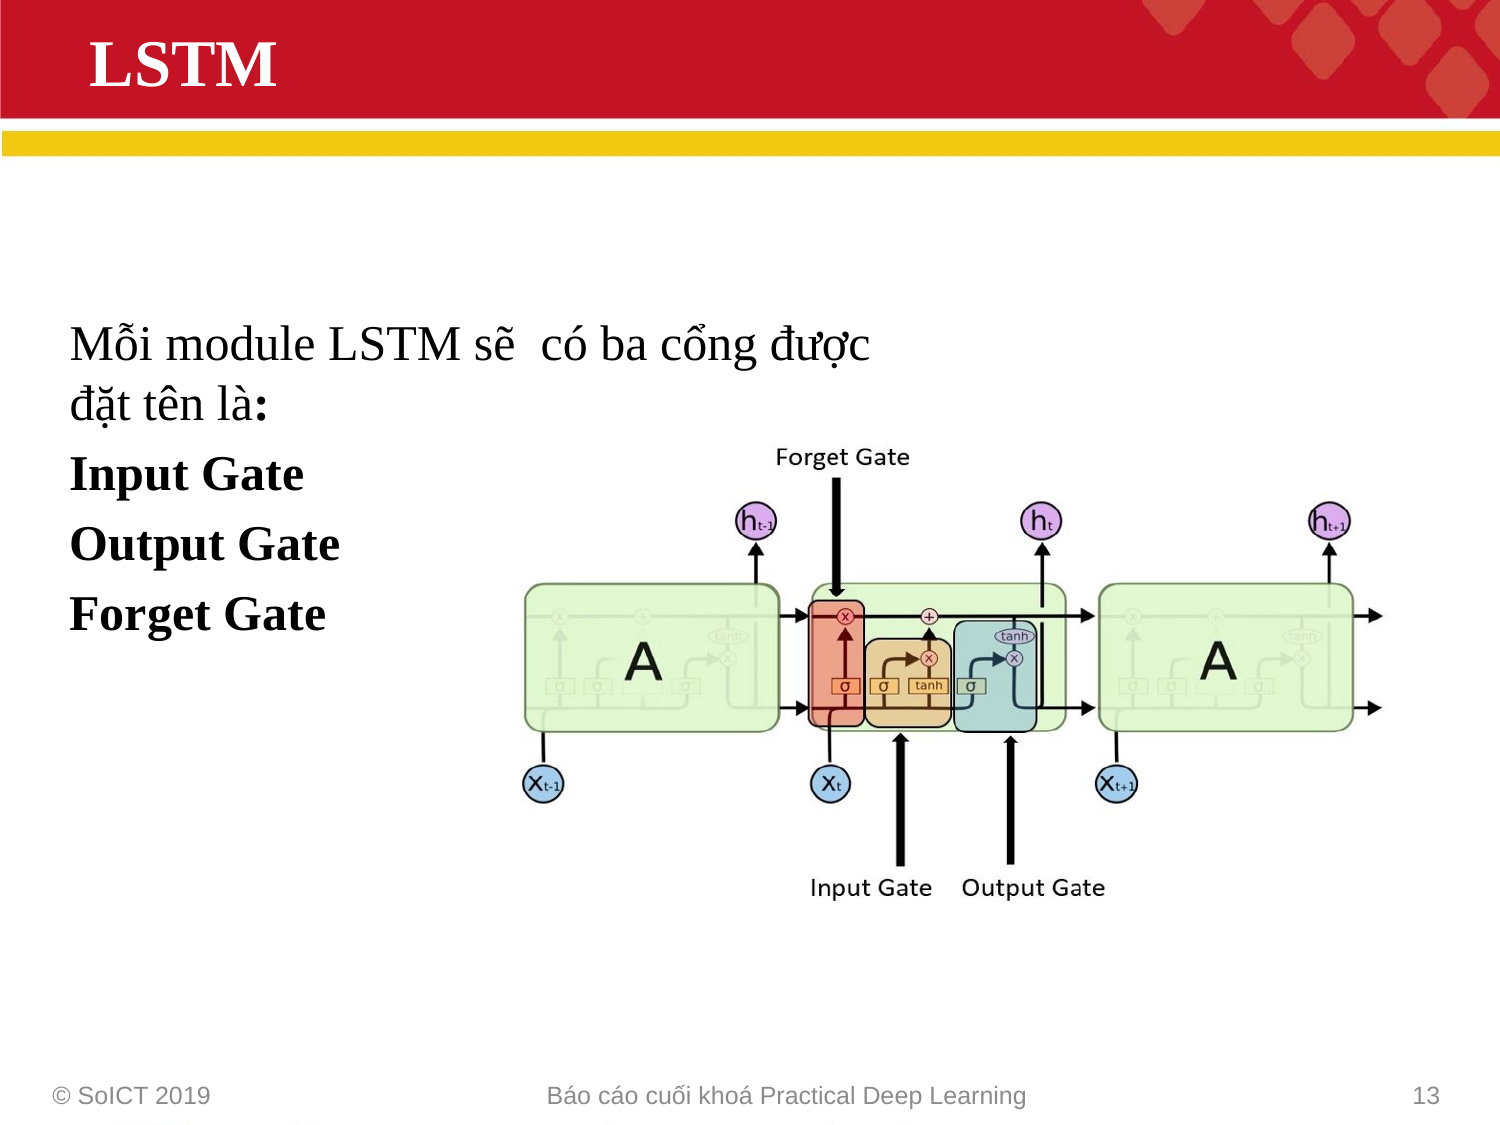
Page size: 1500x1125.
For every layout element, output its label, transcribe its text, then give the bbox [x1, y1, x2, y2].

text_box 1 [1187, 1065, 1463, 1125]
text_box © SoICT 2019 [37, 1065, 388, 1125]
text_box Báo cáo cuối khoá Practical Deep Learning [450, 1065, 1125, 1125]
picture [0, 0, 1500, 1125]
text_box LSTM [74, 0, 1463, 120]
text_box Mỗi module LSTM sẽ có ba cổng được đặt tên là: Input Gate Output Gate Forget Gate [54, 302, 944, 963]
